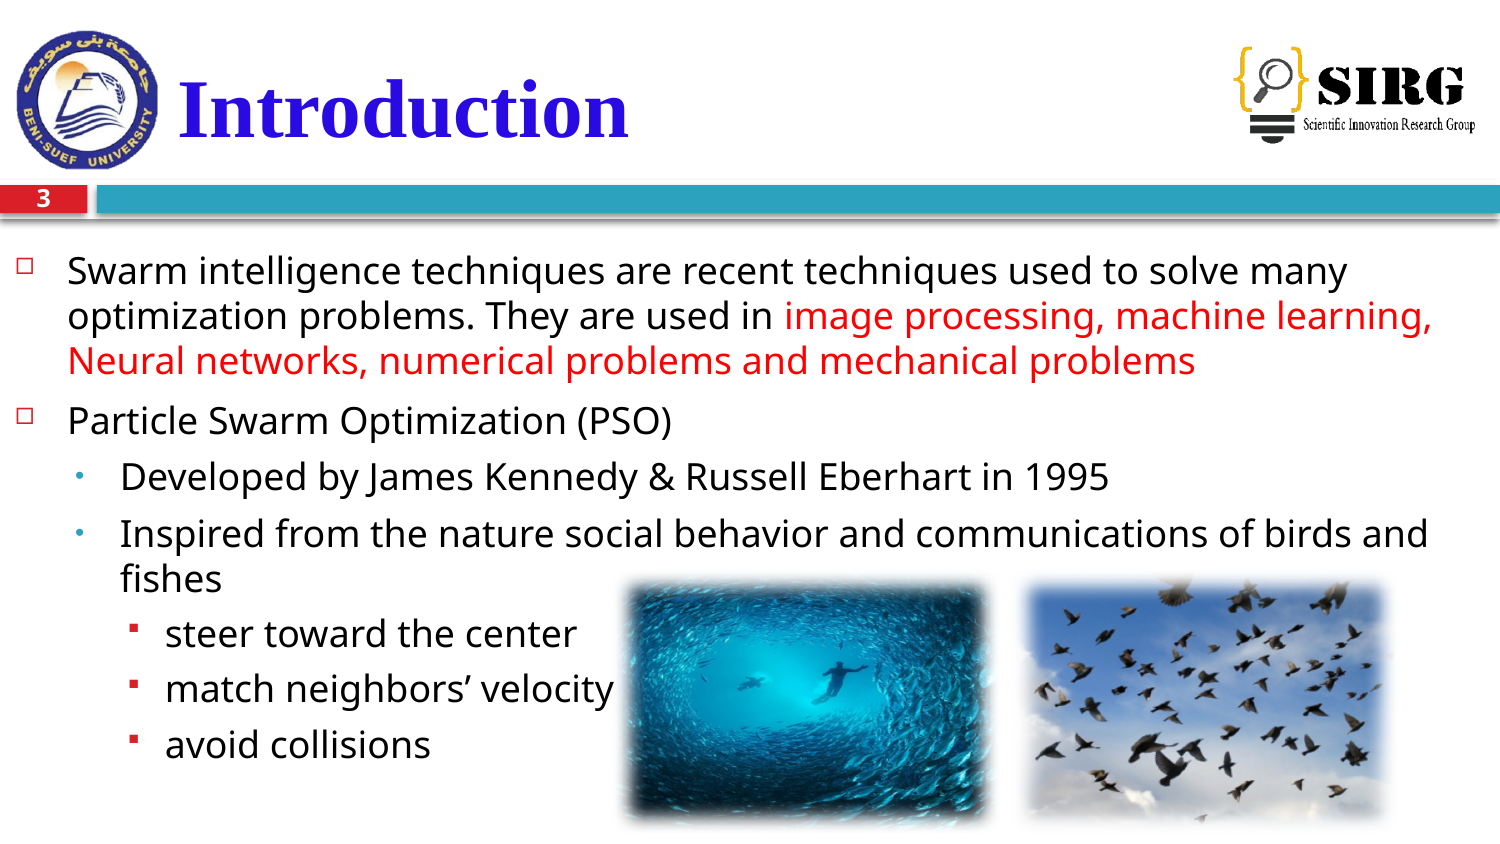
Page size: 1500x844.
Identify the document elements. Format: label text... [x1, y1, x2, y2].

picture [15, 29, 160, 173]
picture [1011, 568, 1400, 836]
title Introduction [162, 59, 688, 162]
picture [612, 568, 1001, 836]
slide_number 3 [0, 184, 88, 215]
picture [1199, 0, 1500, 200]
text_box Swarm intelligence techniques are recent techniques used to solve many optimization problems. They are used in image processing, machine learning, Neural networks, numerical problems and mechanical problems Particle Swarm Optimization (PSO) Developed by James Kennedy & Russell Eberhart in 1995 Inspired from the nature social behavior and communications of birds and fishes steer toward the center match neighbors’ velocity avoid collisions [0, 239, 1475, 844]
